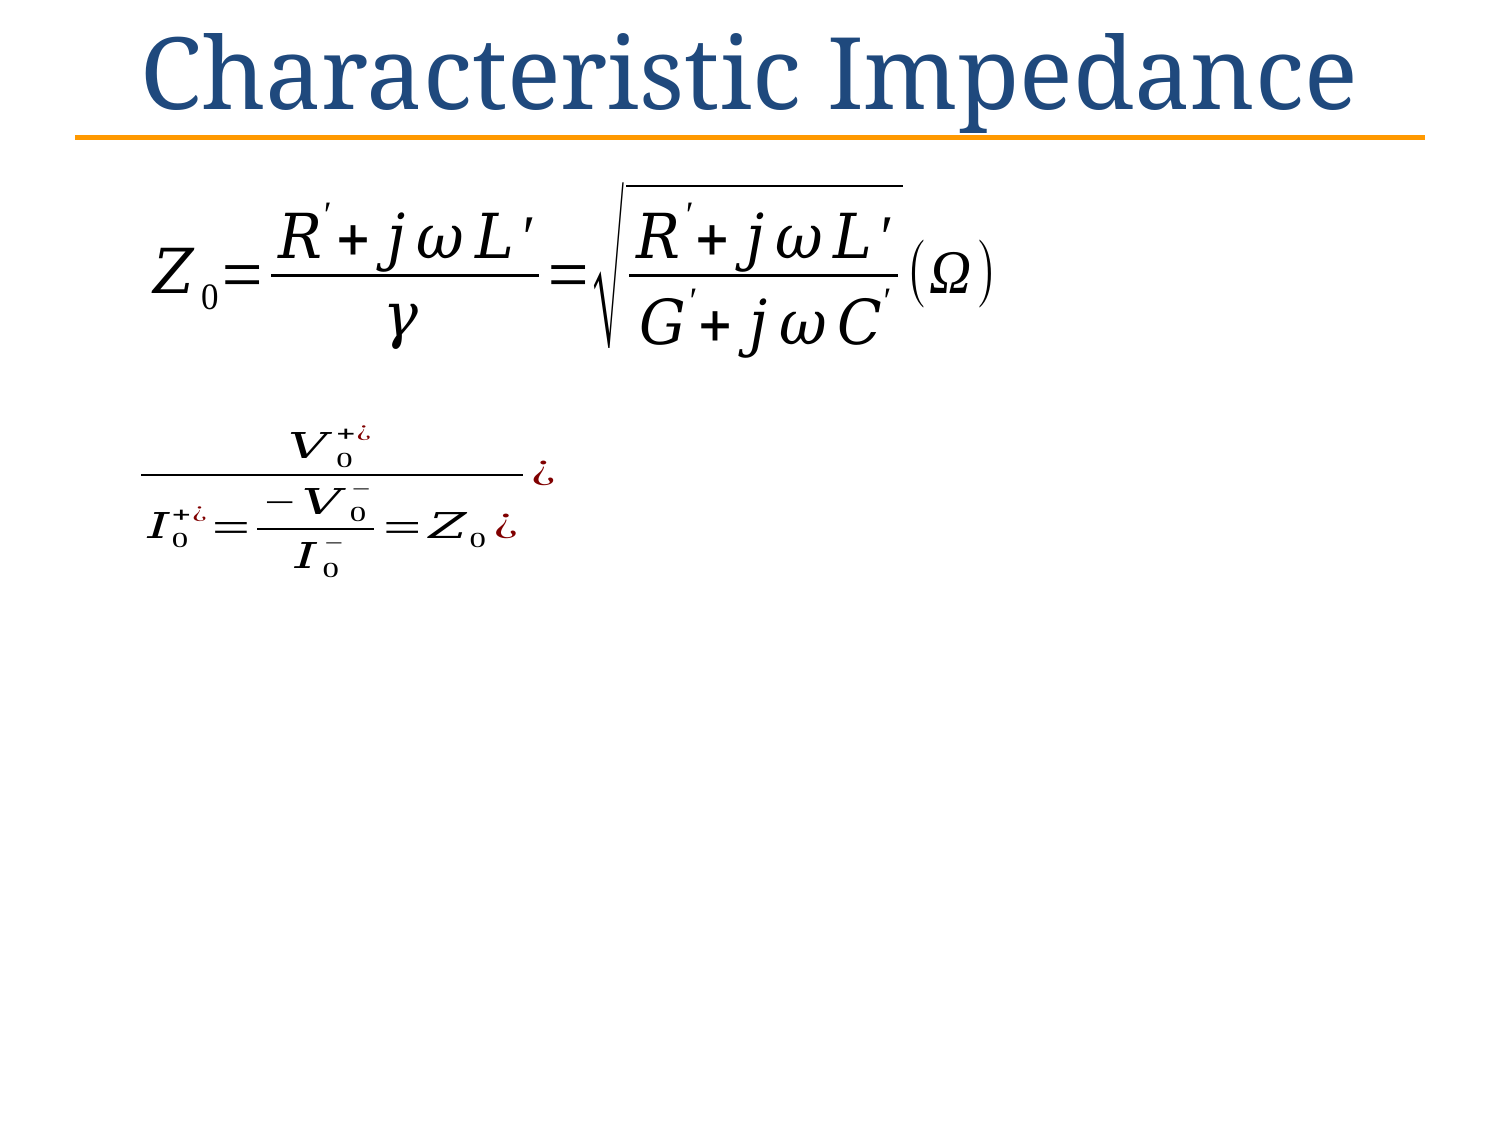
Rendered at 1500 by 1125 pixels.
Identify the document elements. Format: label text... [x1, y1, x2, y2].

title Characteristic Impedance [0, 31, 1500, 107]
